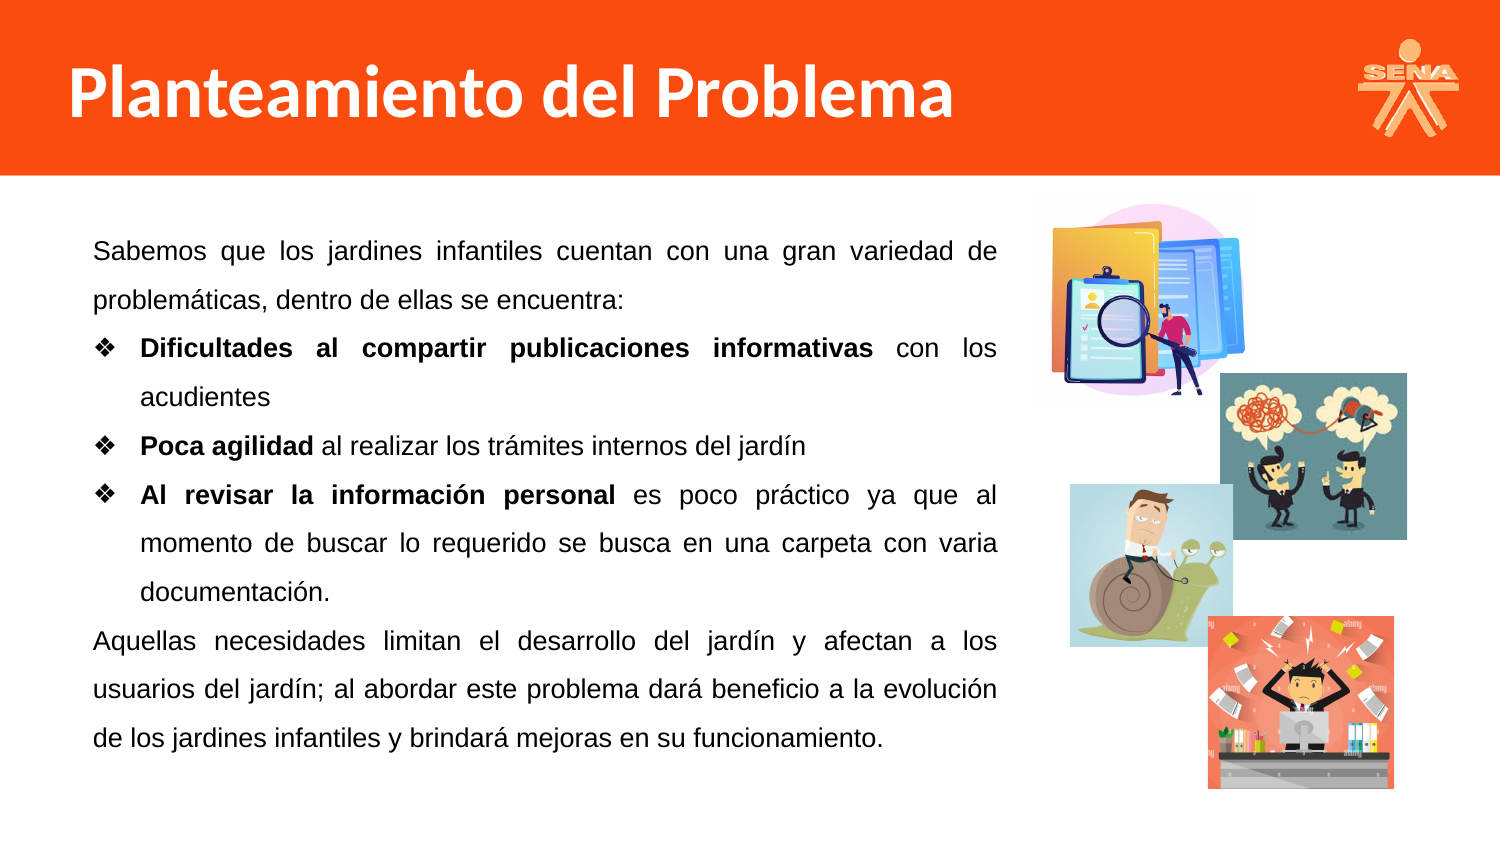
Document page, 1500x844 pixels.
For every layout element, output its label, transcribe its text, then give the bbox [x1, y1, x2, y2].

title Planteamiento del Problema [66, 40, 963, 184]
picture [0, 0, 1500, 176]
picture [1035, 195, 1408, 789]
text_box Sabemos que los jardines infantiles cuentan con una gran variedad de problemáticas, dentro de ellas se encuentra: Dificultades al compartir publicaciones informativas con los acudientes Poca agilidad al realizar los trámites internos del jardín Al revisar la información personal es poco práctico ya que al momento de buscar lo requerido se busca en una carpeta con varia documentación. Aquellas necesidades limitan el desarrollo del jardín y afectan a los usuarios del jardín; al abordar este problema dará beneficio a la evolución de los jardines infantiles y brindará mejoras en su funcionamiento. [78, 209, 1013, 761]
